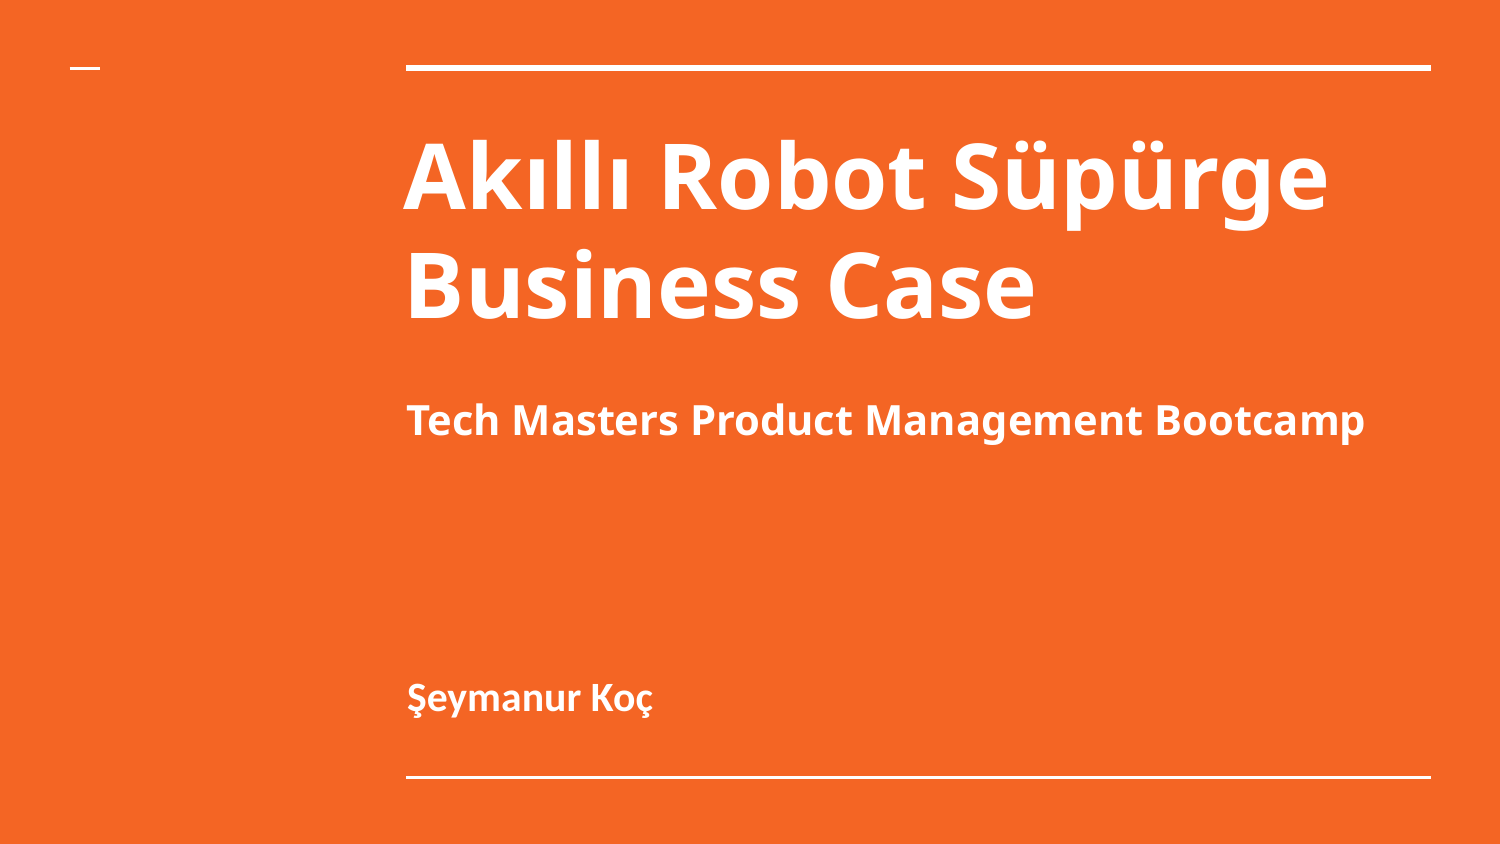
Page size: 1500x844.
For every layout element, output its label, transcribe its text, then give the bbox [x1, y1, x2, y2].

text_box Tech Masters Product Management Bootcamp [391, 378, 1430, 459]
title Akıllı Robot Süpürge Business Case [389, 103, 1428, 357]
subtitle Şeymanur Koç [392, 531, 1431, 735]
